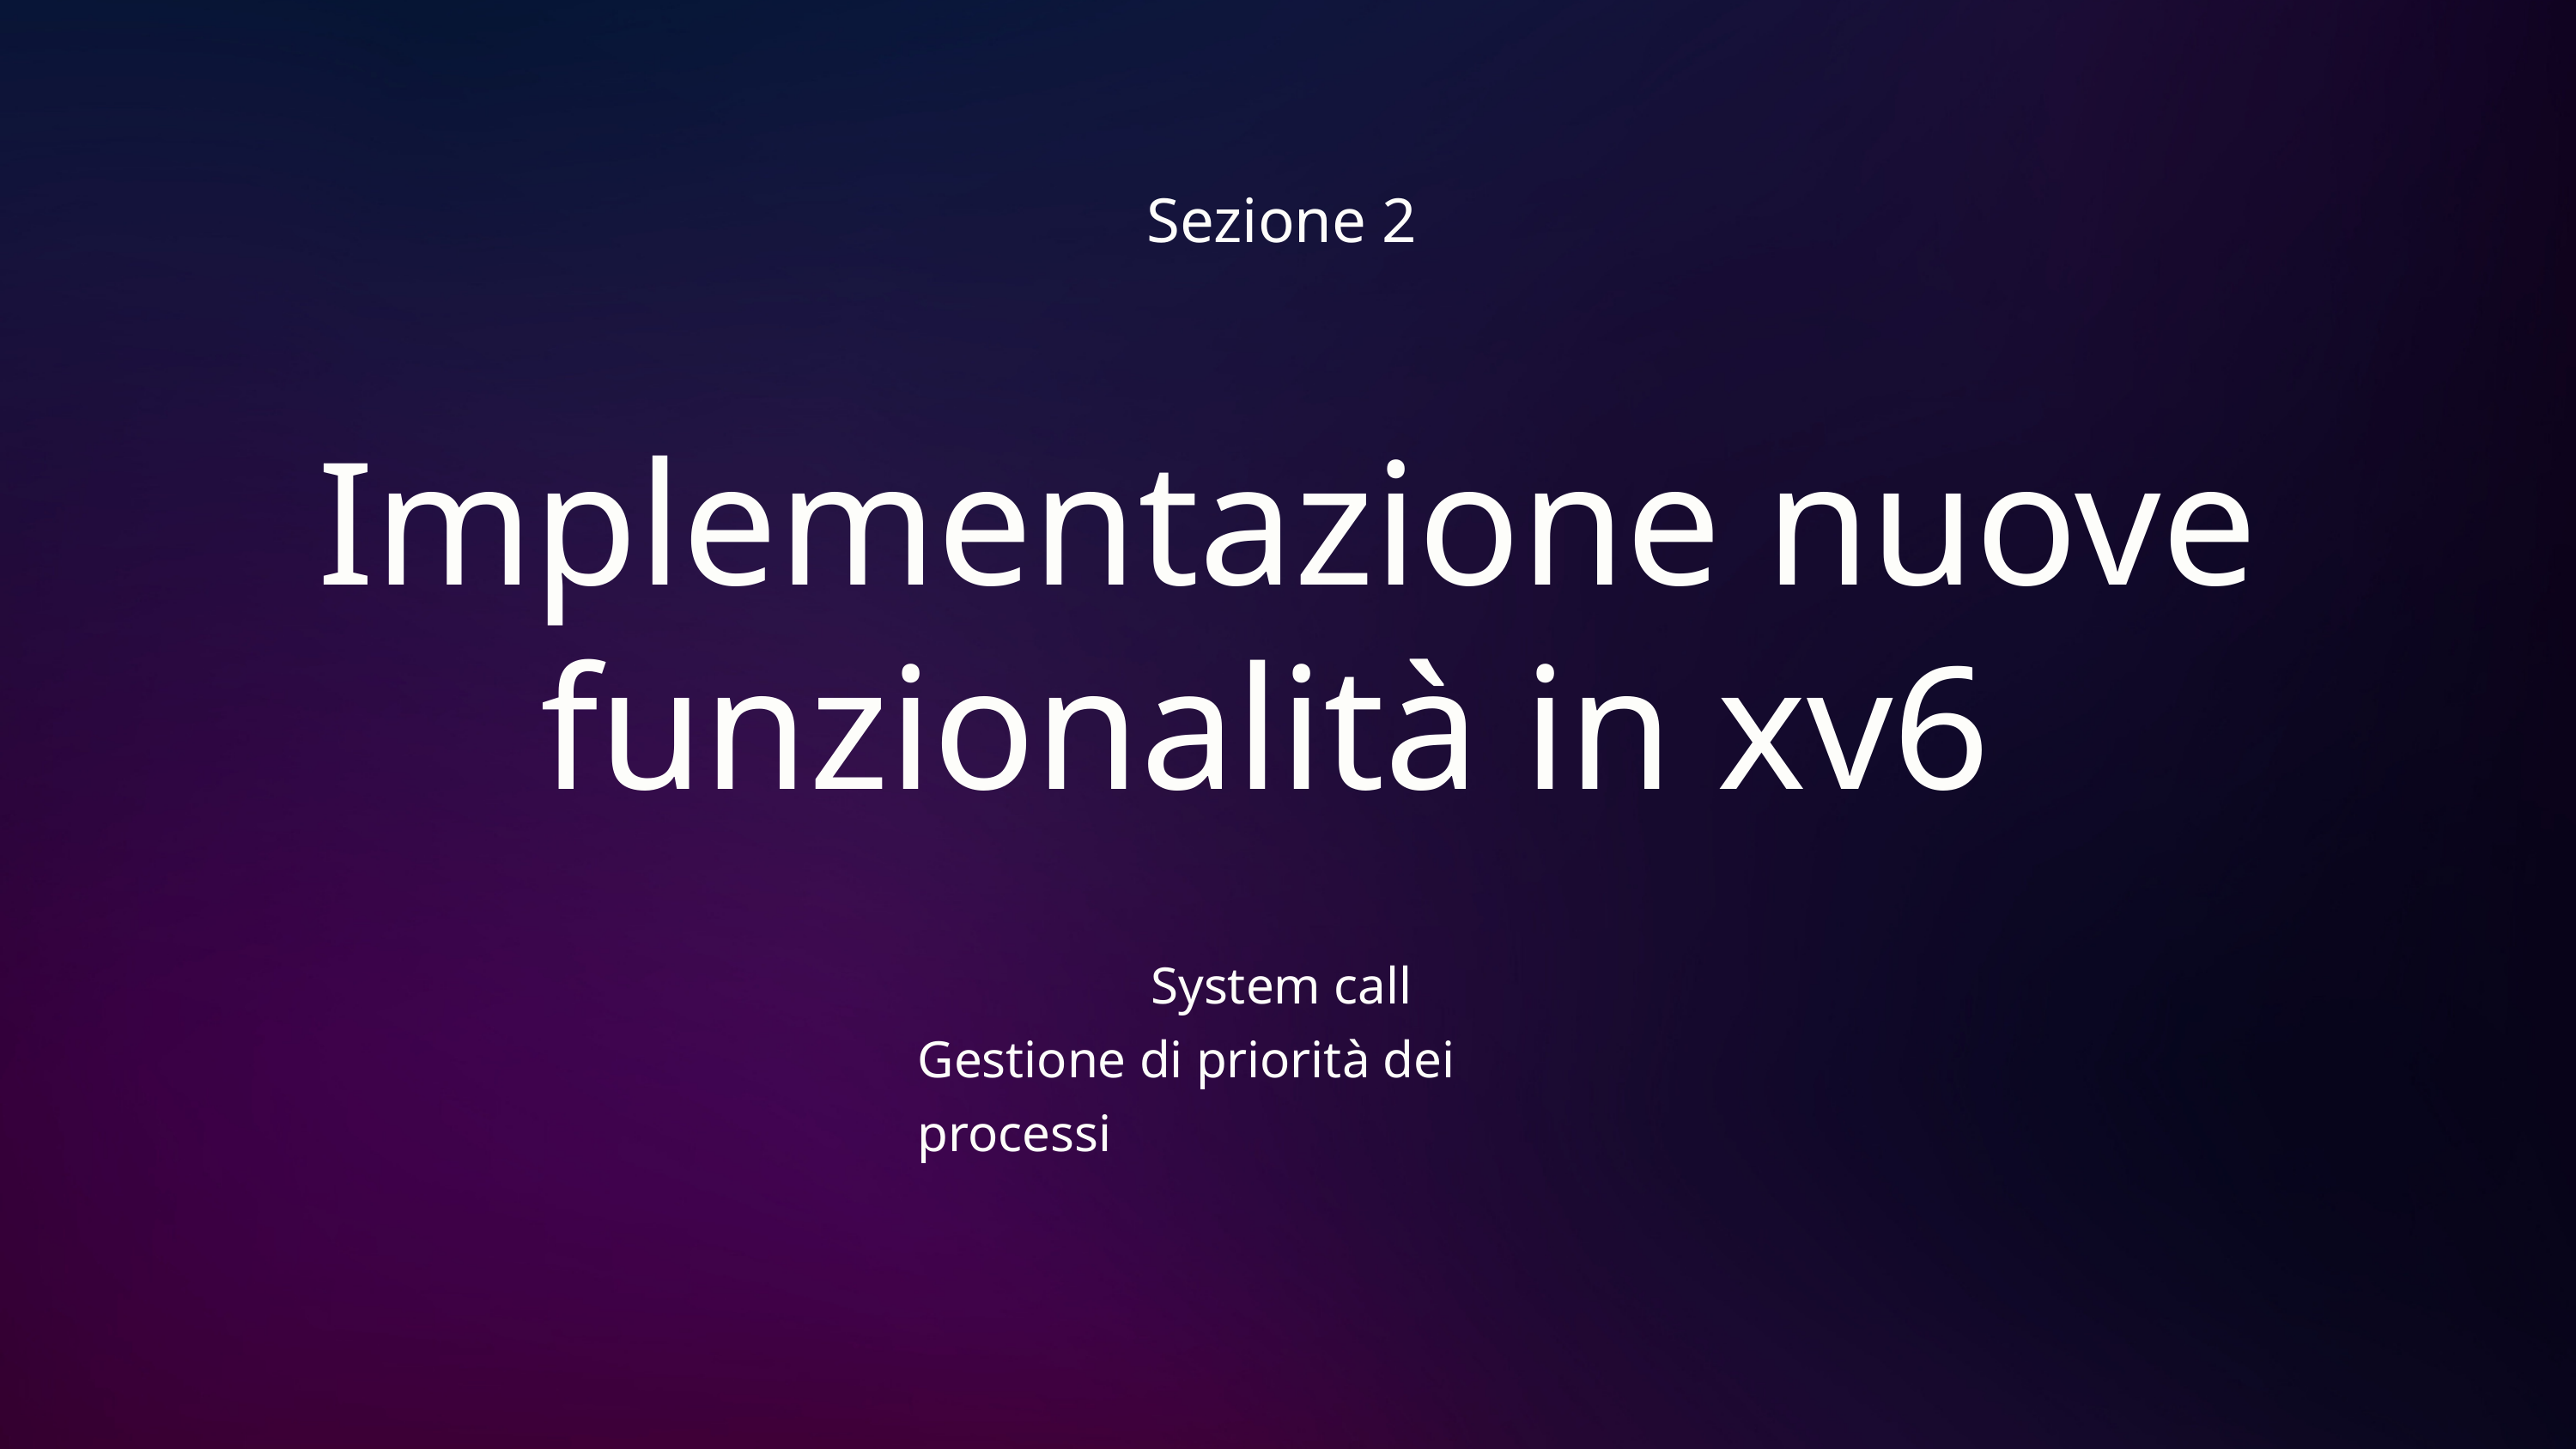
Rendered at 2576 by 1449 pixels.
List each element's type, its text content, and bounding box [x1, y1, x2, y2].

text_box System call Gestione di priorità dei processi [917, 940, 1659, 1161]
text_box [0, 0, 2576, 1449]
text_box Sezione 2 [1146, 169, 1460, 255]
text_box Implementazione nuove funzionalità in xv6 [258, 415, 2318, 823]
